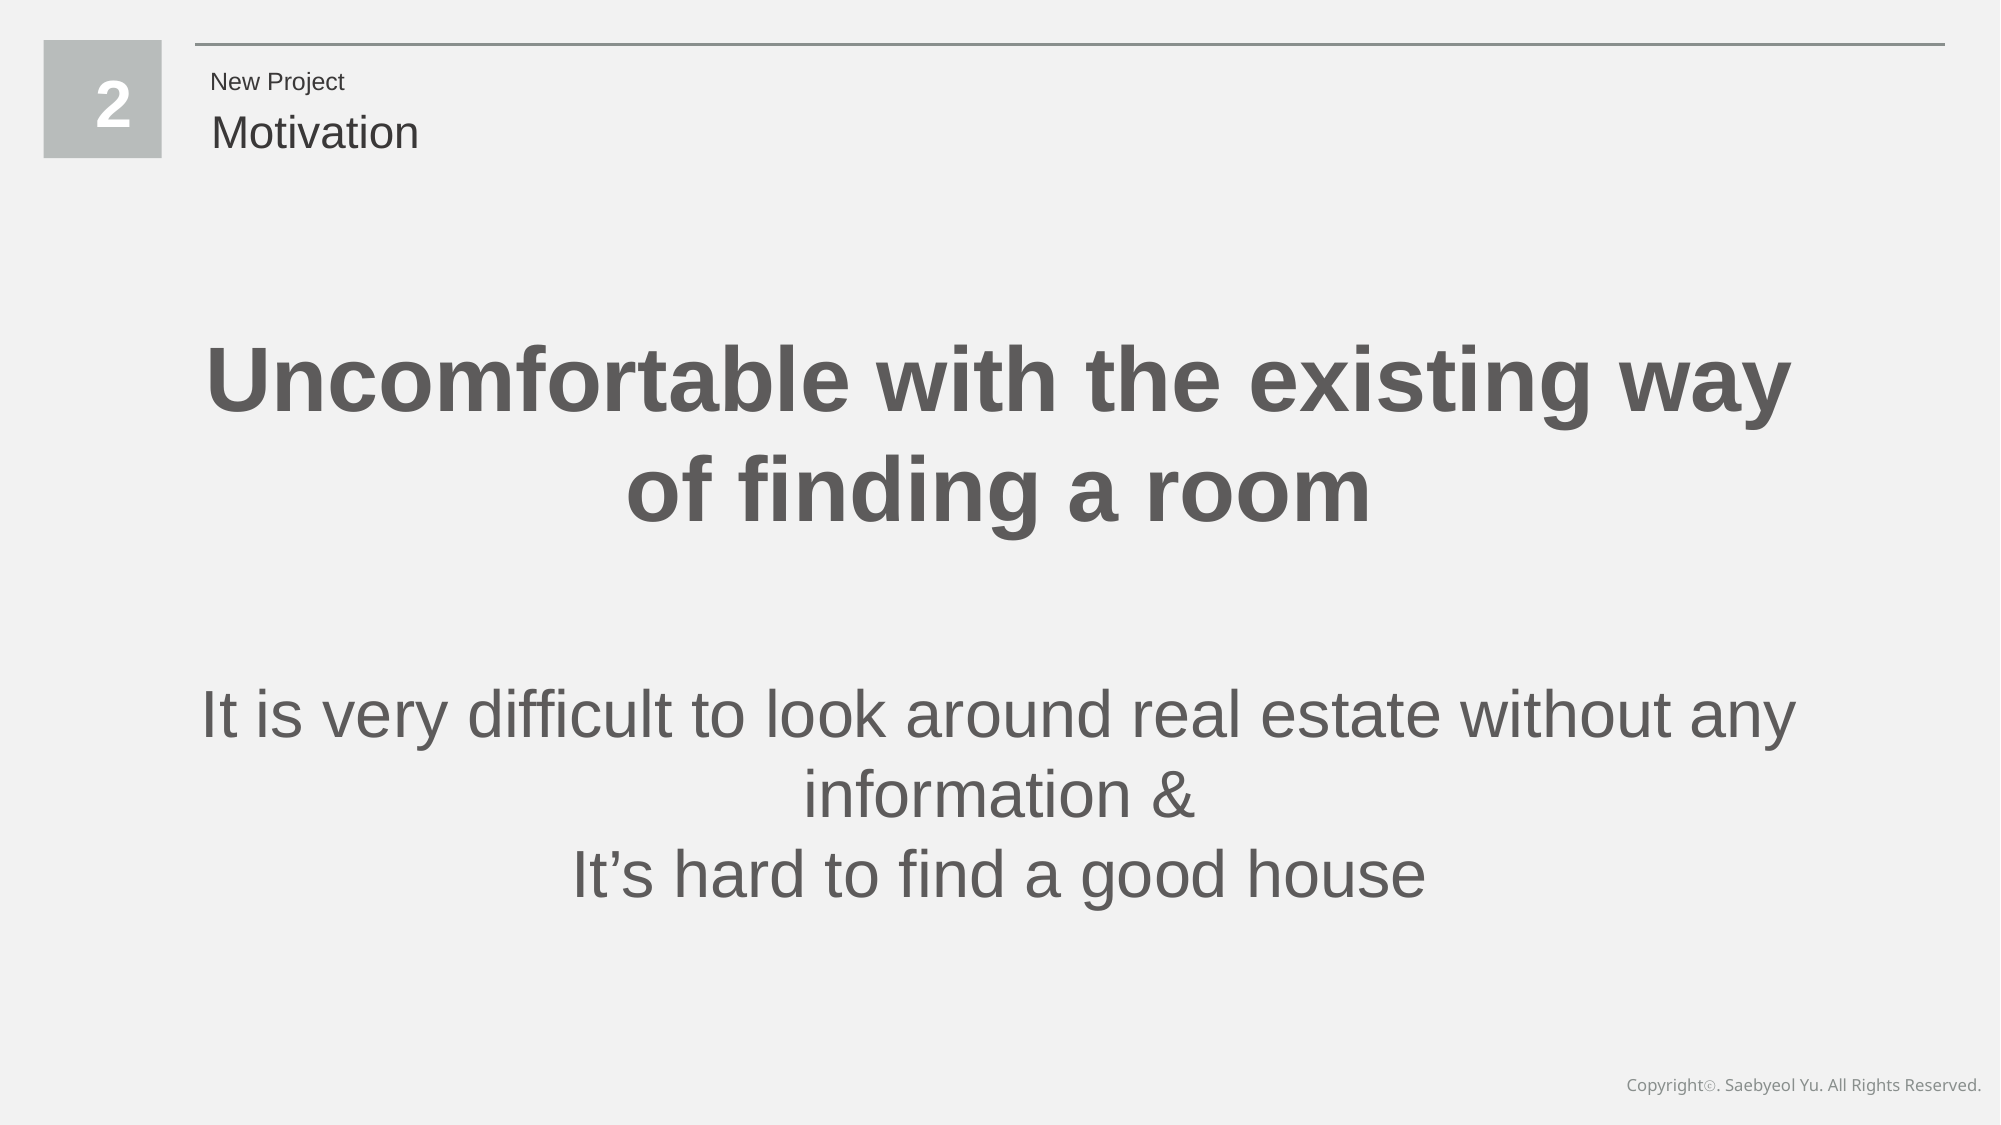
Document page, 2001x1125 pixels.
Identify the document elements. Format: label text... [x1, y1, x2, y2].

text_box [194, 57, 437, 167]
text_box Uncomfortable with the existing way of finding a room [175, 312, 1824, 548]
text_box It is very difficult to look around real estate without any information & It’s hard to find a good house [64, 663, 1936, 919]
text_box [42, 39, 163, 159]
text_box 2 [80, 52, 123, 148]
